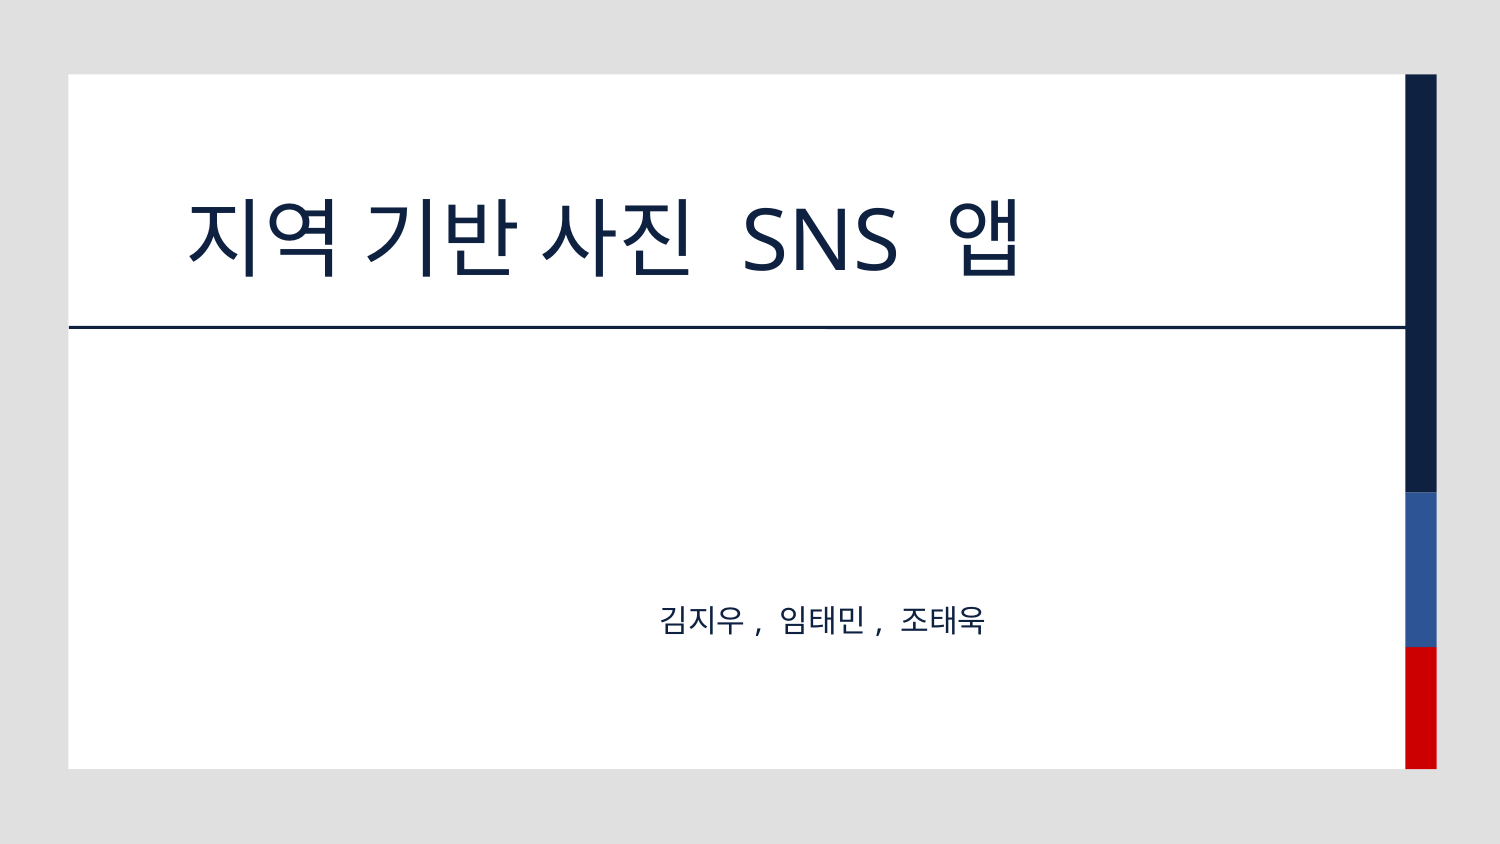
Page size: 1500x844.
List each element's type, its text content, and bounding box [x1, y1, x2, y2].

subtitle 김지우, 임태민, 조태욱 [606, 581, 1273, 688]
title 지역 기반 사진 SNS 앱 [170, 156, 1213, 311]
